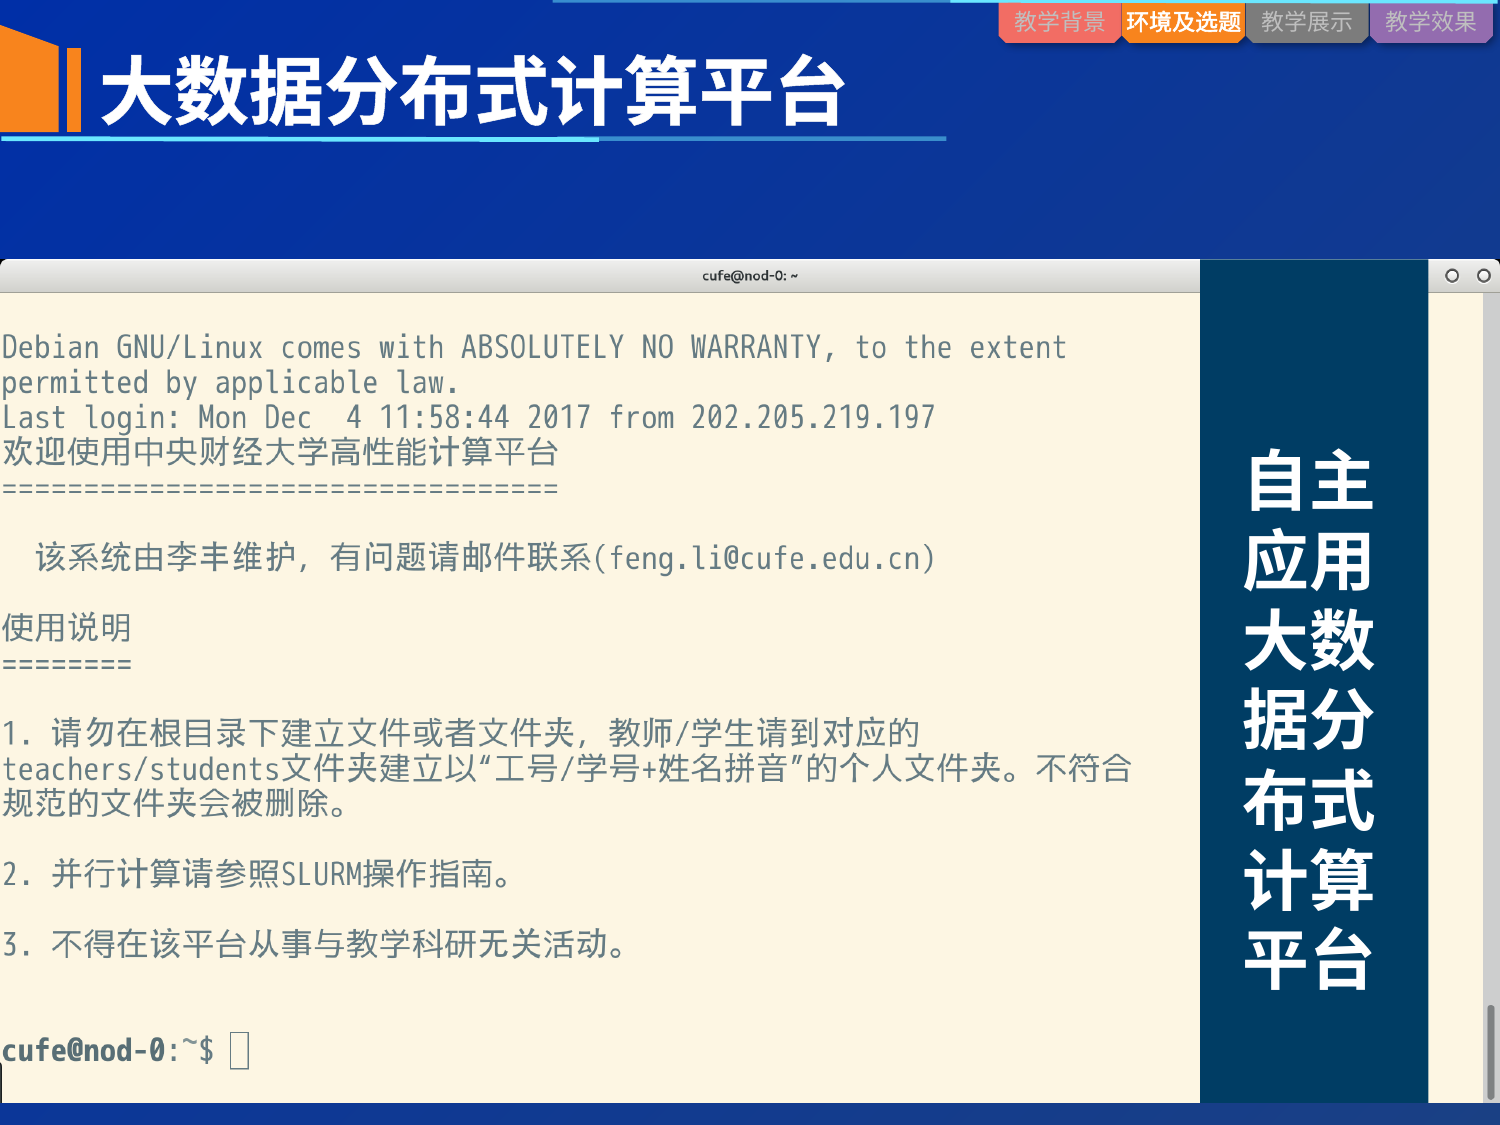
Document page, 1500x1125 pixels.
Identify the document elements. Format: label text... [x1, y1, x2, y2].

picture [1429, 259, 1500, 1104]
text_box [1199, 259, 1429, 1104]
text_box 大数据分布式计算平台 [84, 36, 943, 142]
picture [0, 259, 1199, 1104]
